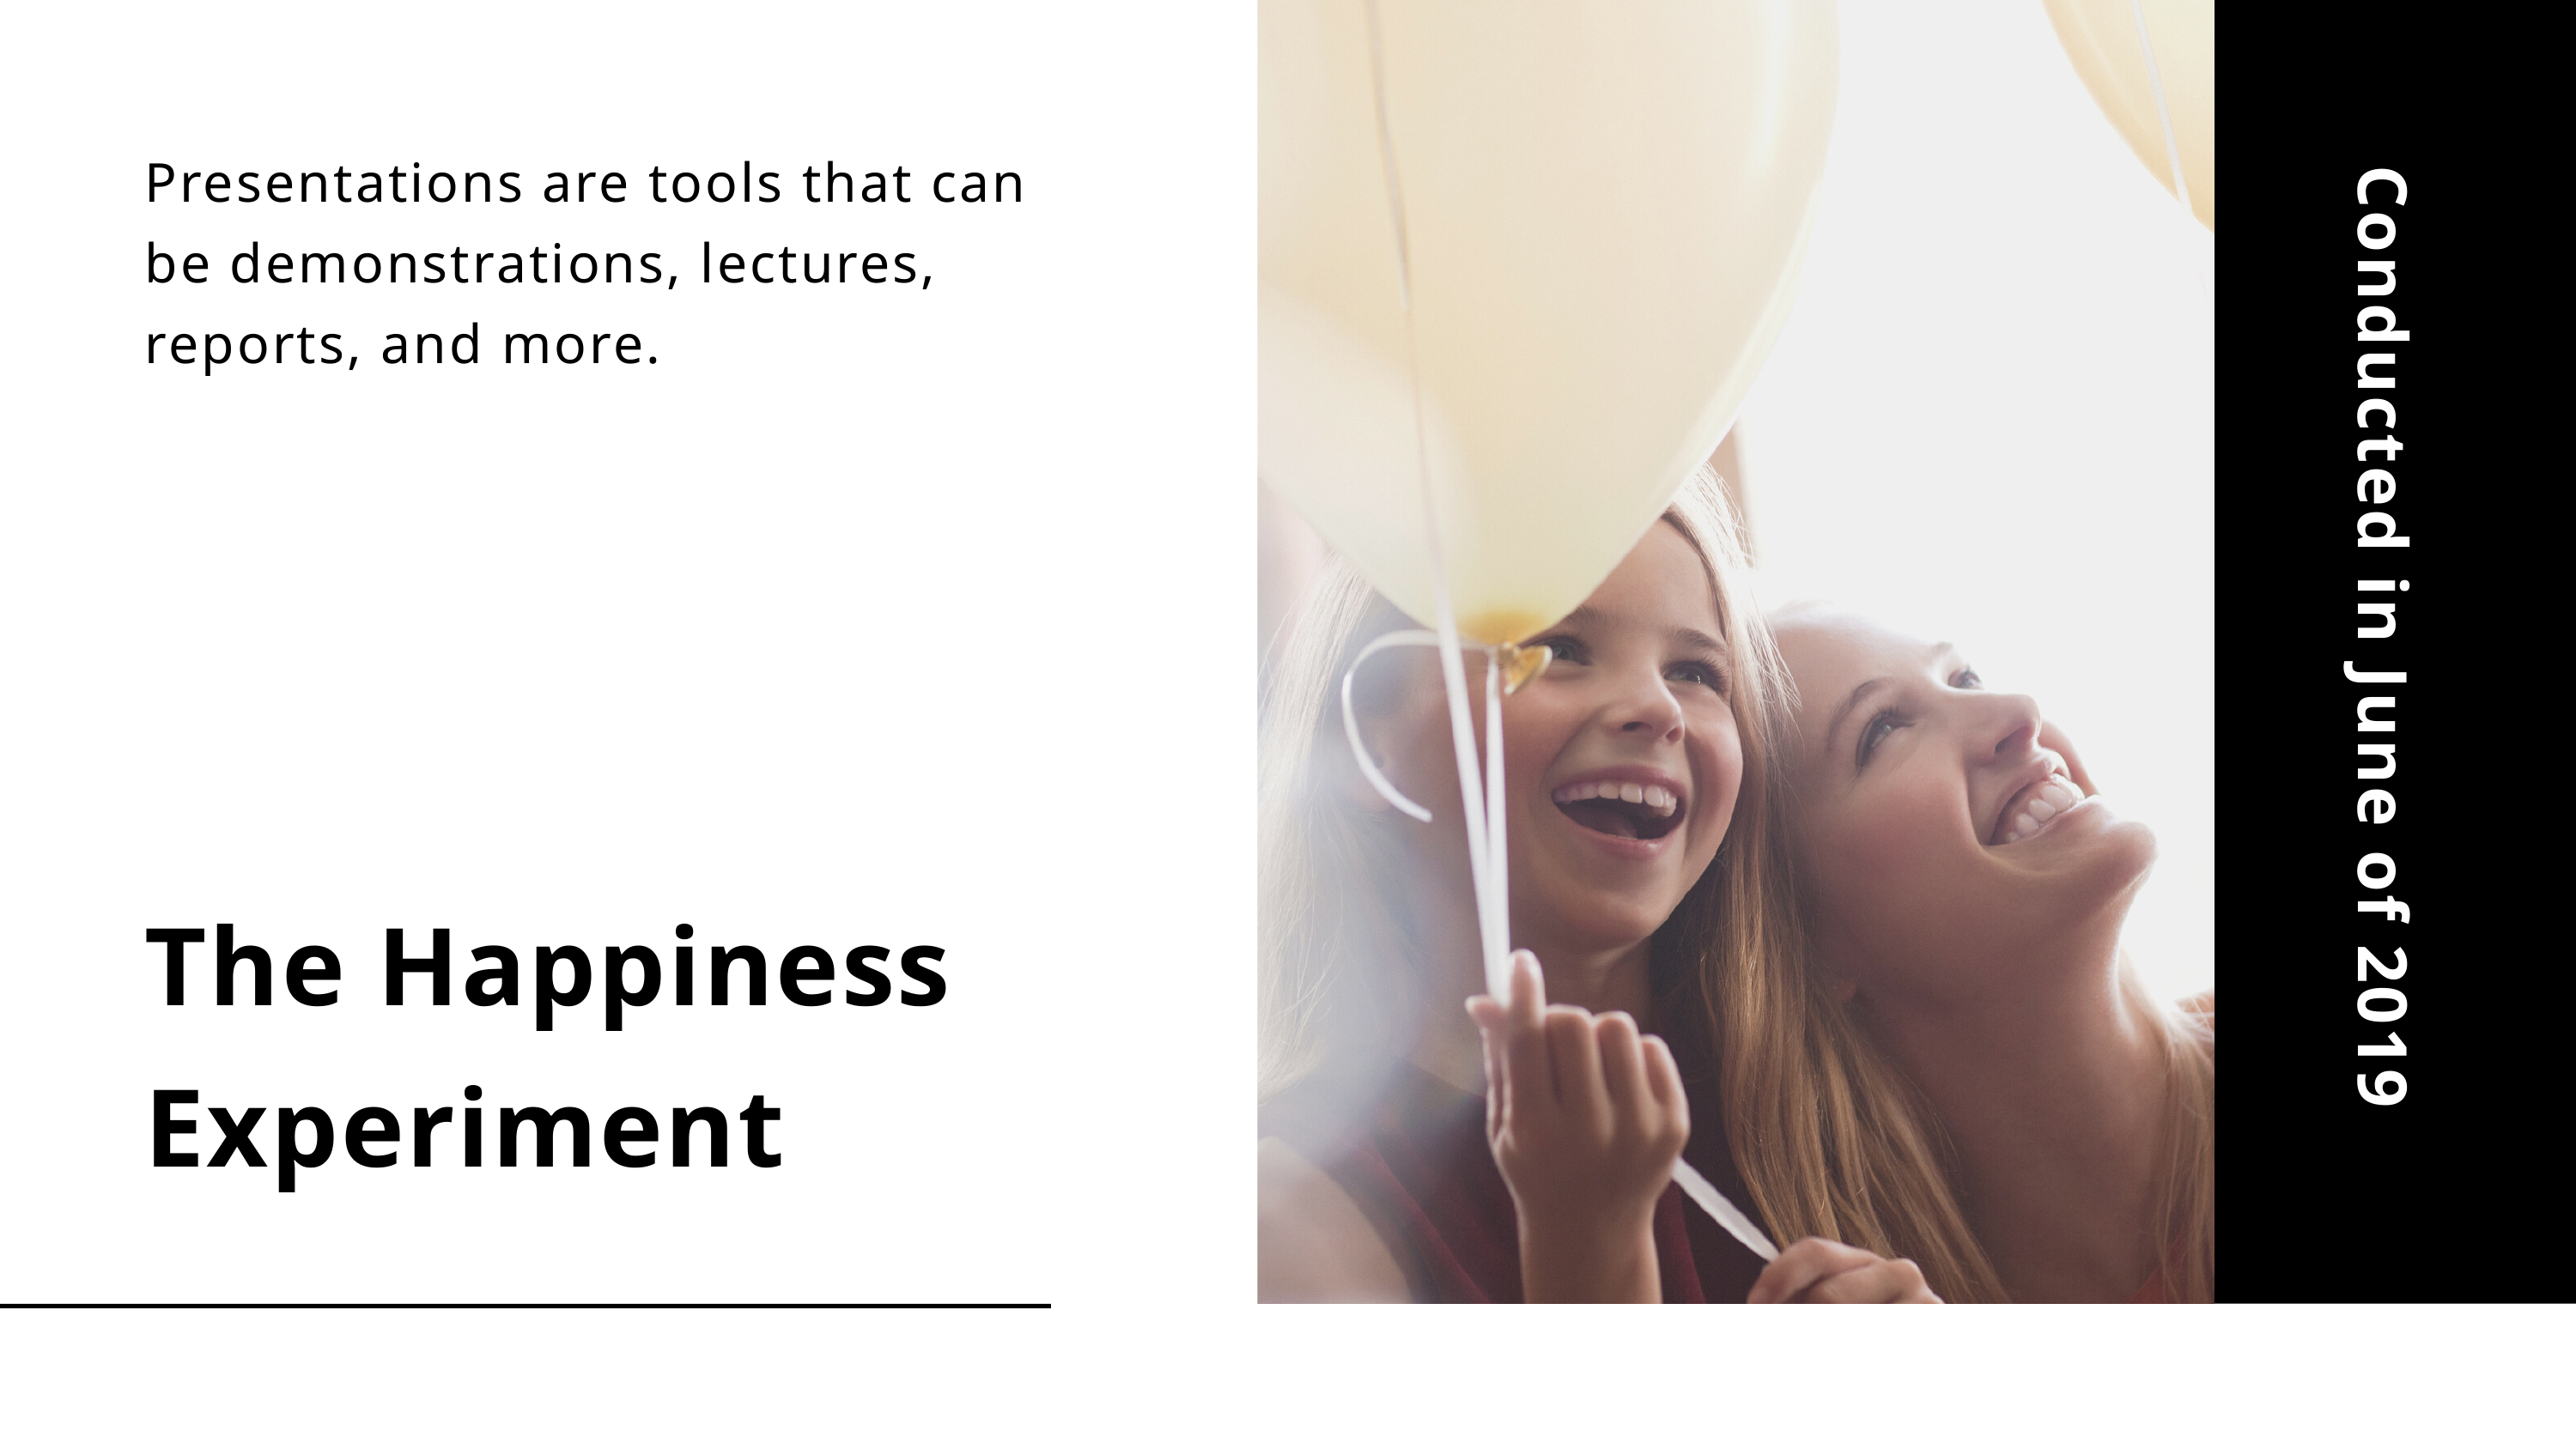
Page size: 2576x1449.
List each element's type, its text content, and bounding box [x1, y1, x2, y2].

text_box [2219, 0, 2576, 1304]
text_box [0, 1303, 1051, 1309]
text_box Conducted in June of 2019 [2345, 144, 2447, 1129]
picture [1257, 0, 2215, 1304]
text_box Presentations are tools that can be demonstrations, lectures, reports, and more. [144, 132, 1051, 374]
text_box The Happiness Experiment [144, 866, 1051, 1189]
